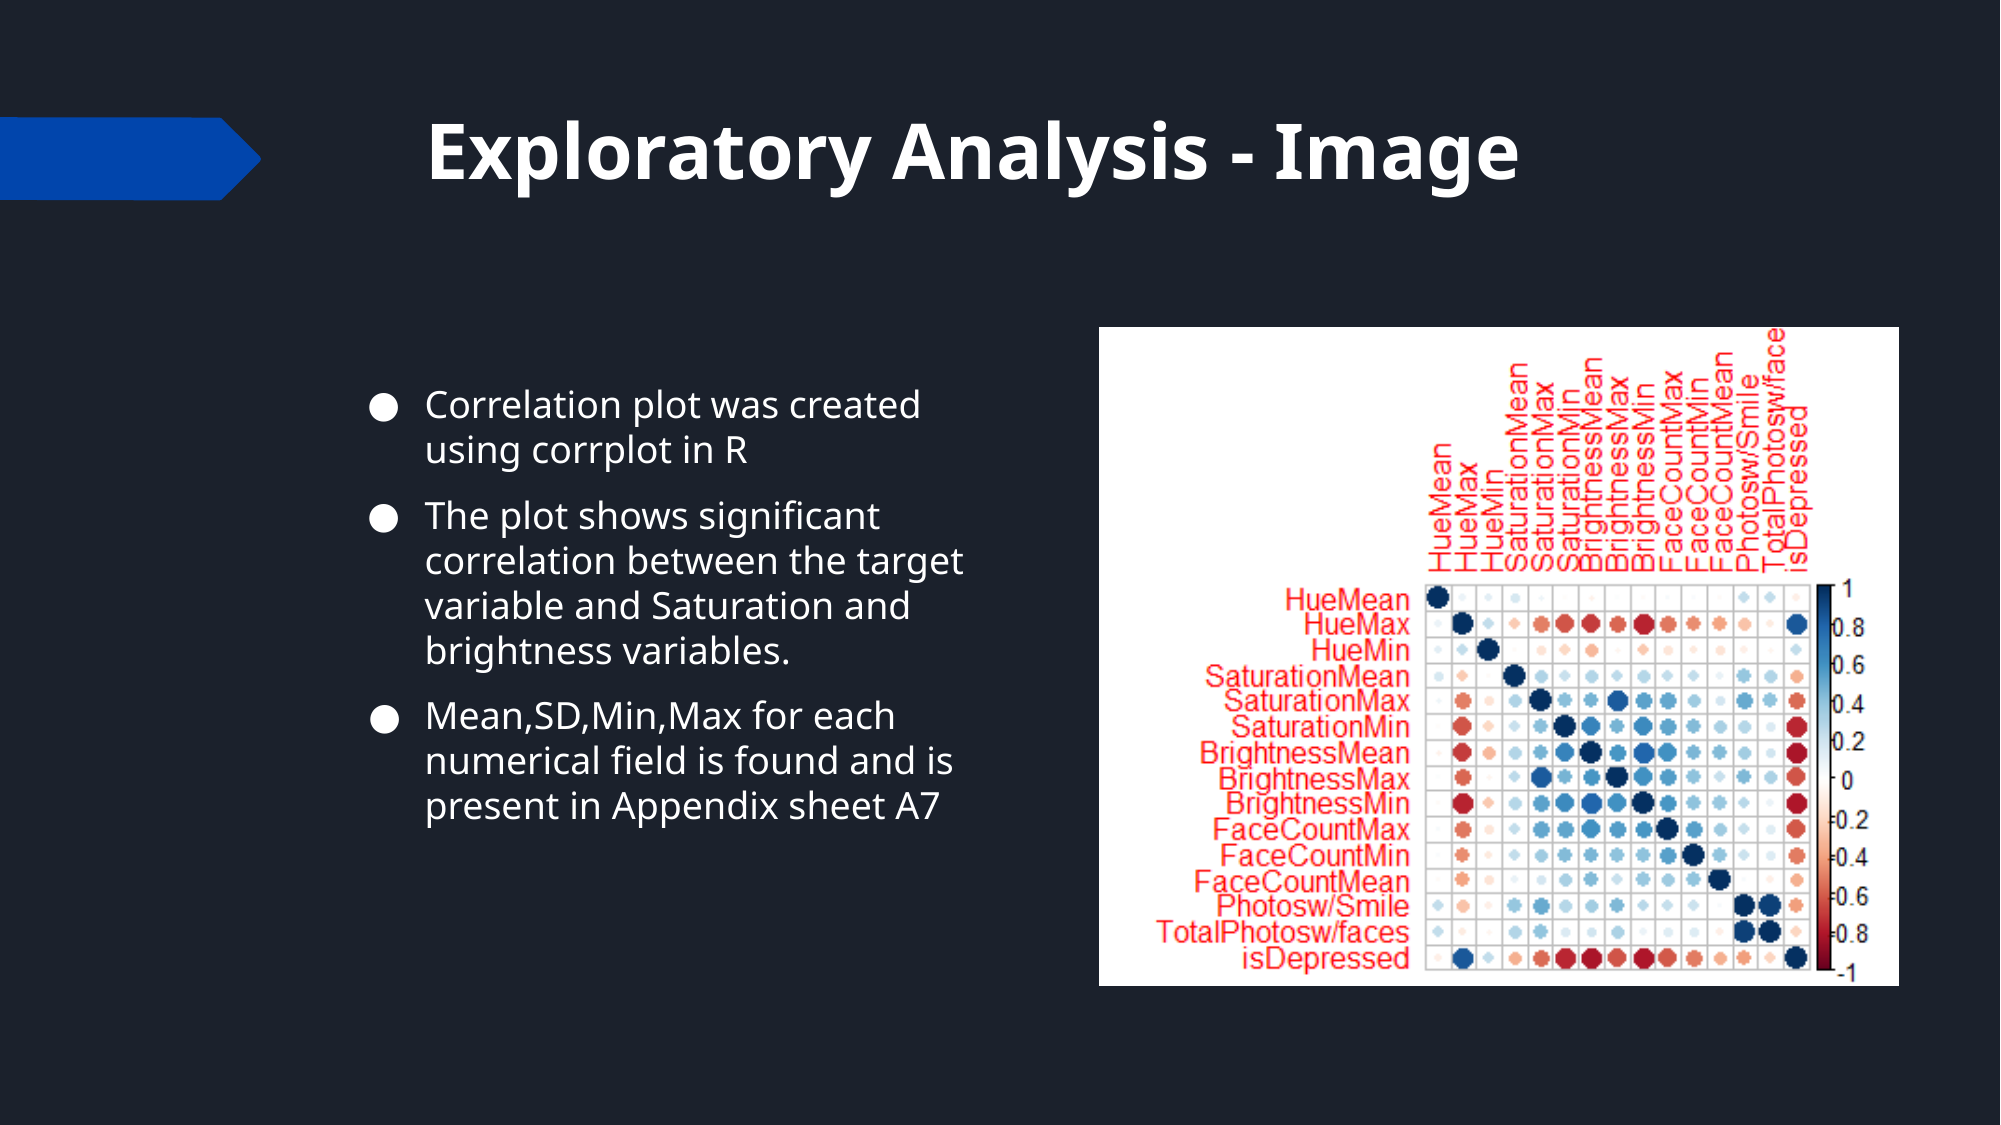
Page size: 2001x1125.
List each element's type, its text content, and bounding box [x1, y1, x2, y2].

title Exploratory Analysis - Image [410, 94, 1873, 305]
picture [1098, 327, 1900, 987]
list Correlation plot was created using corrplot in R The plot shows significant correlation between the target variable and Saturation and brightness variables. Mean,SD,Min,Max for each numerical field is found and is present in Appendix sheet A7 [334, 305, 1026, 925]
